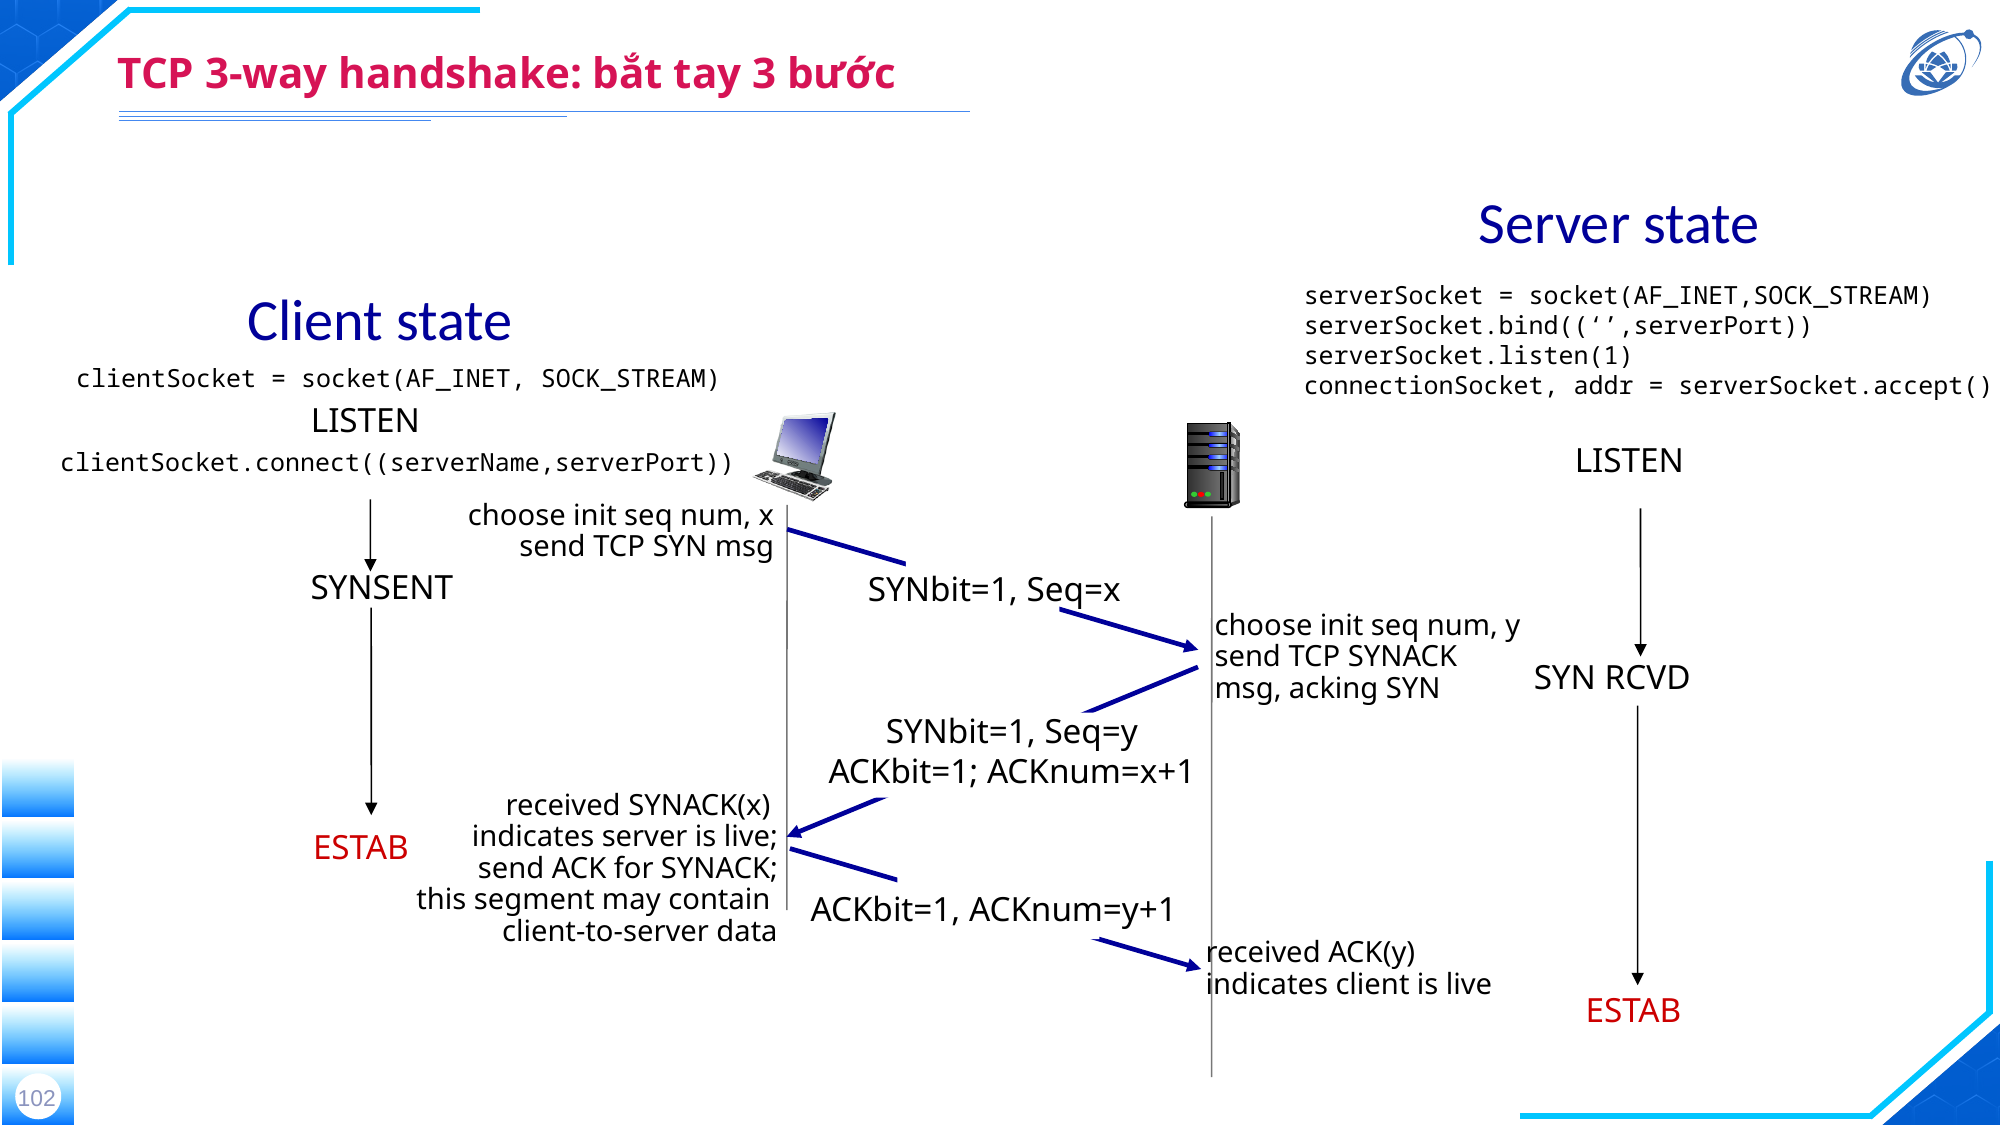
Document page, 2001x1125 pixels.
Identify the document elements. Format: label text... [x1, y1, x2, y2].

text_box Client state [232, 274, 528, 358]
slide_number 102 [0, 1073, 117, 1122]
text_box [412, 783, 1500, 1009]
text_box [786, 602, 1528, 837]
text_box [732, 408, 838, 508]
text_box Server state [1463, 177, 1775, 272]
text_box [1631, 705, 1644, 986]
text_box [460, 493, 1199, 650]
text_box LISTEN [1560, 442, 1699, 487]
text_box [1520, 508, 1705, 704]
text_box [1184, 423, 1240, 508]
text_box clientSocket = socket(AF_INET, SOCK_STREAM) [61, 358, 752, 400]
title TCP 3-way handshake: bắt tay 3 bước [117, 28, 1863, 106]
text_box serverSocket = socket(AF_INET,SOCK_STREAM) serverSocket.bind((‘’,serverPort)) serverSocket.listen(1) connectionSocket, addr = serverSocket.accept() [1289, 272, 2000, 442]
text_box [297, 499, 467, 615]
text_box ESTAB [1570, 982, 1697, 1037]
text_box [297, 607, 425, 874]
text_box clientSocket.connect((serverName,serverPort)) [45, 442, 732, 485]
list [1909, 50, 1916, 58]
text_box LISTEN [296, 400, 435, 442]
